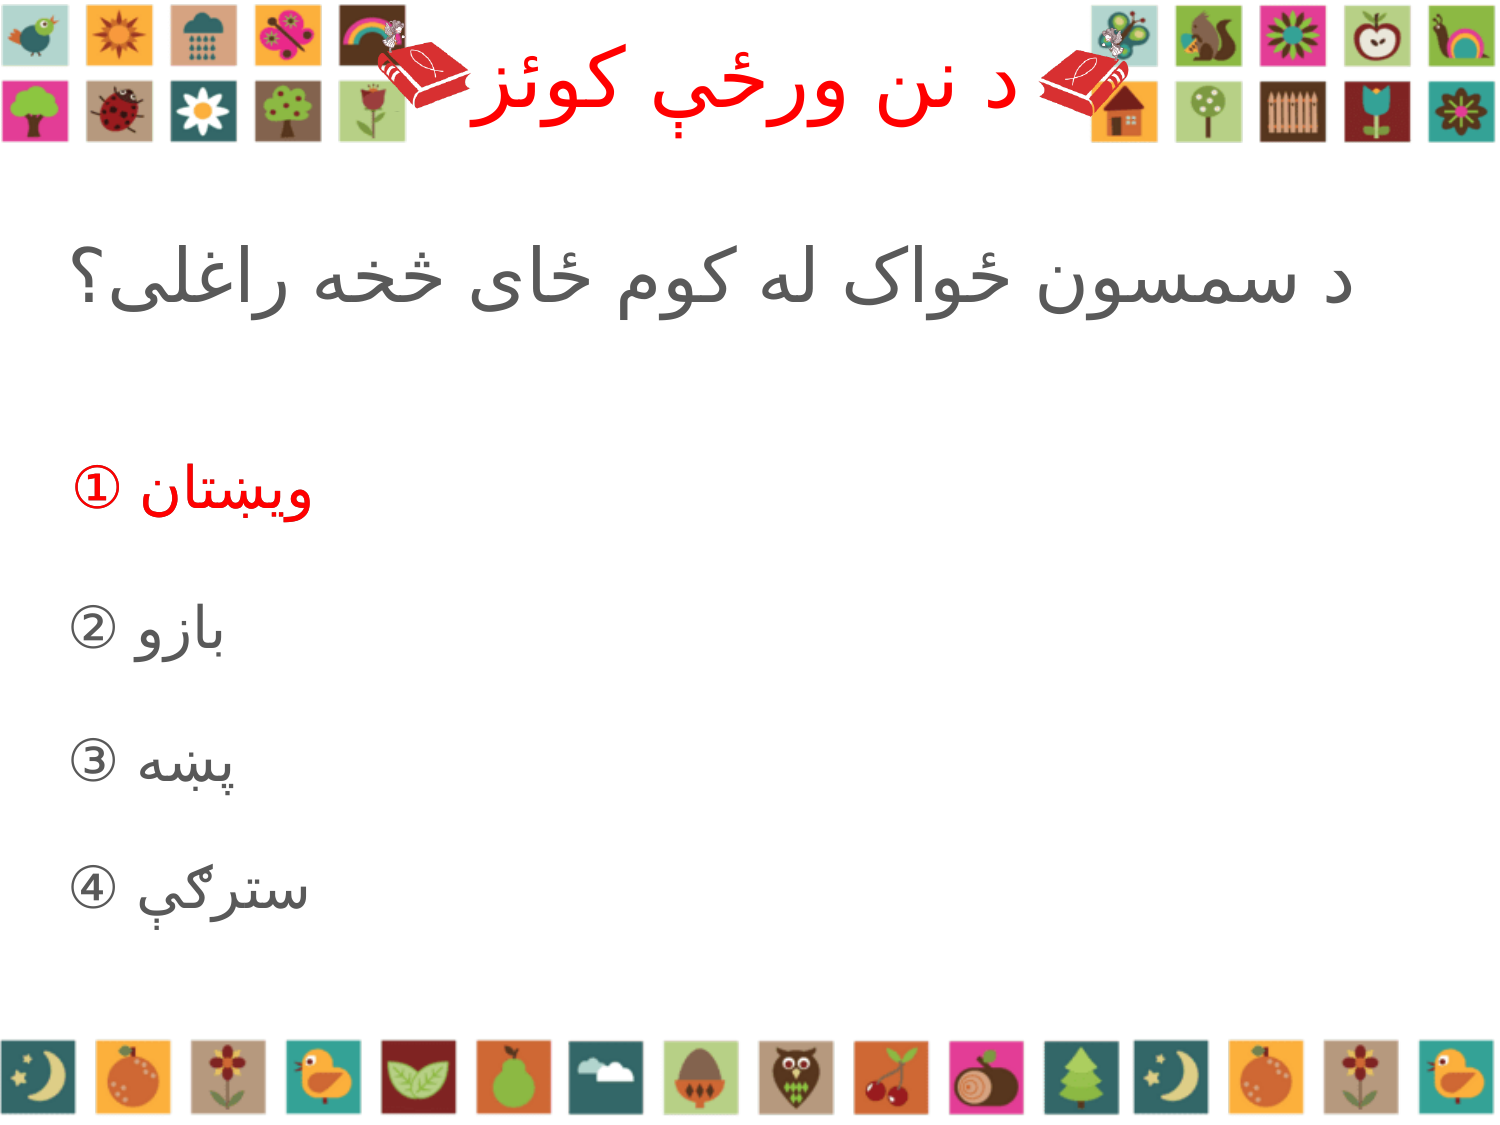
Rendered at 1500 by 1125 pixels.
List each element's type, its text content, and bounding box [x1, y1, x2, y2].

text_box د نن ورځې کوئز [425, 16, 1078, 131]
text_box ② بازو [53, 582, 1436, 668]
text_box د سمسون ځواک له کوم ځای څخه راغلی؟ [53, 219, 1436, 325]
picture [0, 3, 503, 150]
text_box ① ویښتان [56, 442, 1486, 528]
text_box ④ سترګې [53, 842, 1483, 928]
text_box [0, 1028, 1500, 1118]
text_box ③ پښه [53, 716, 1483, 801]
picture [1007, 3, 1500, 150]
